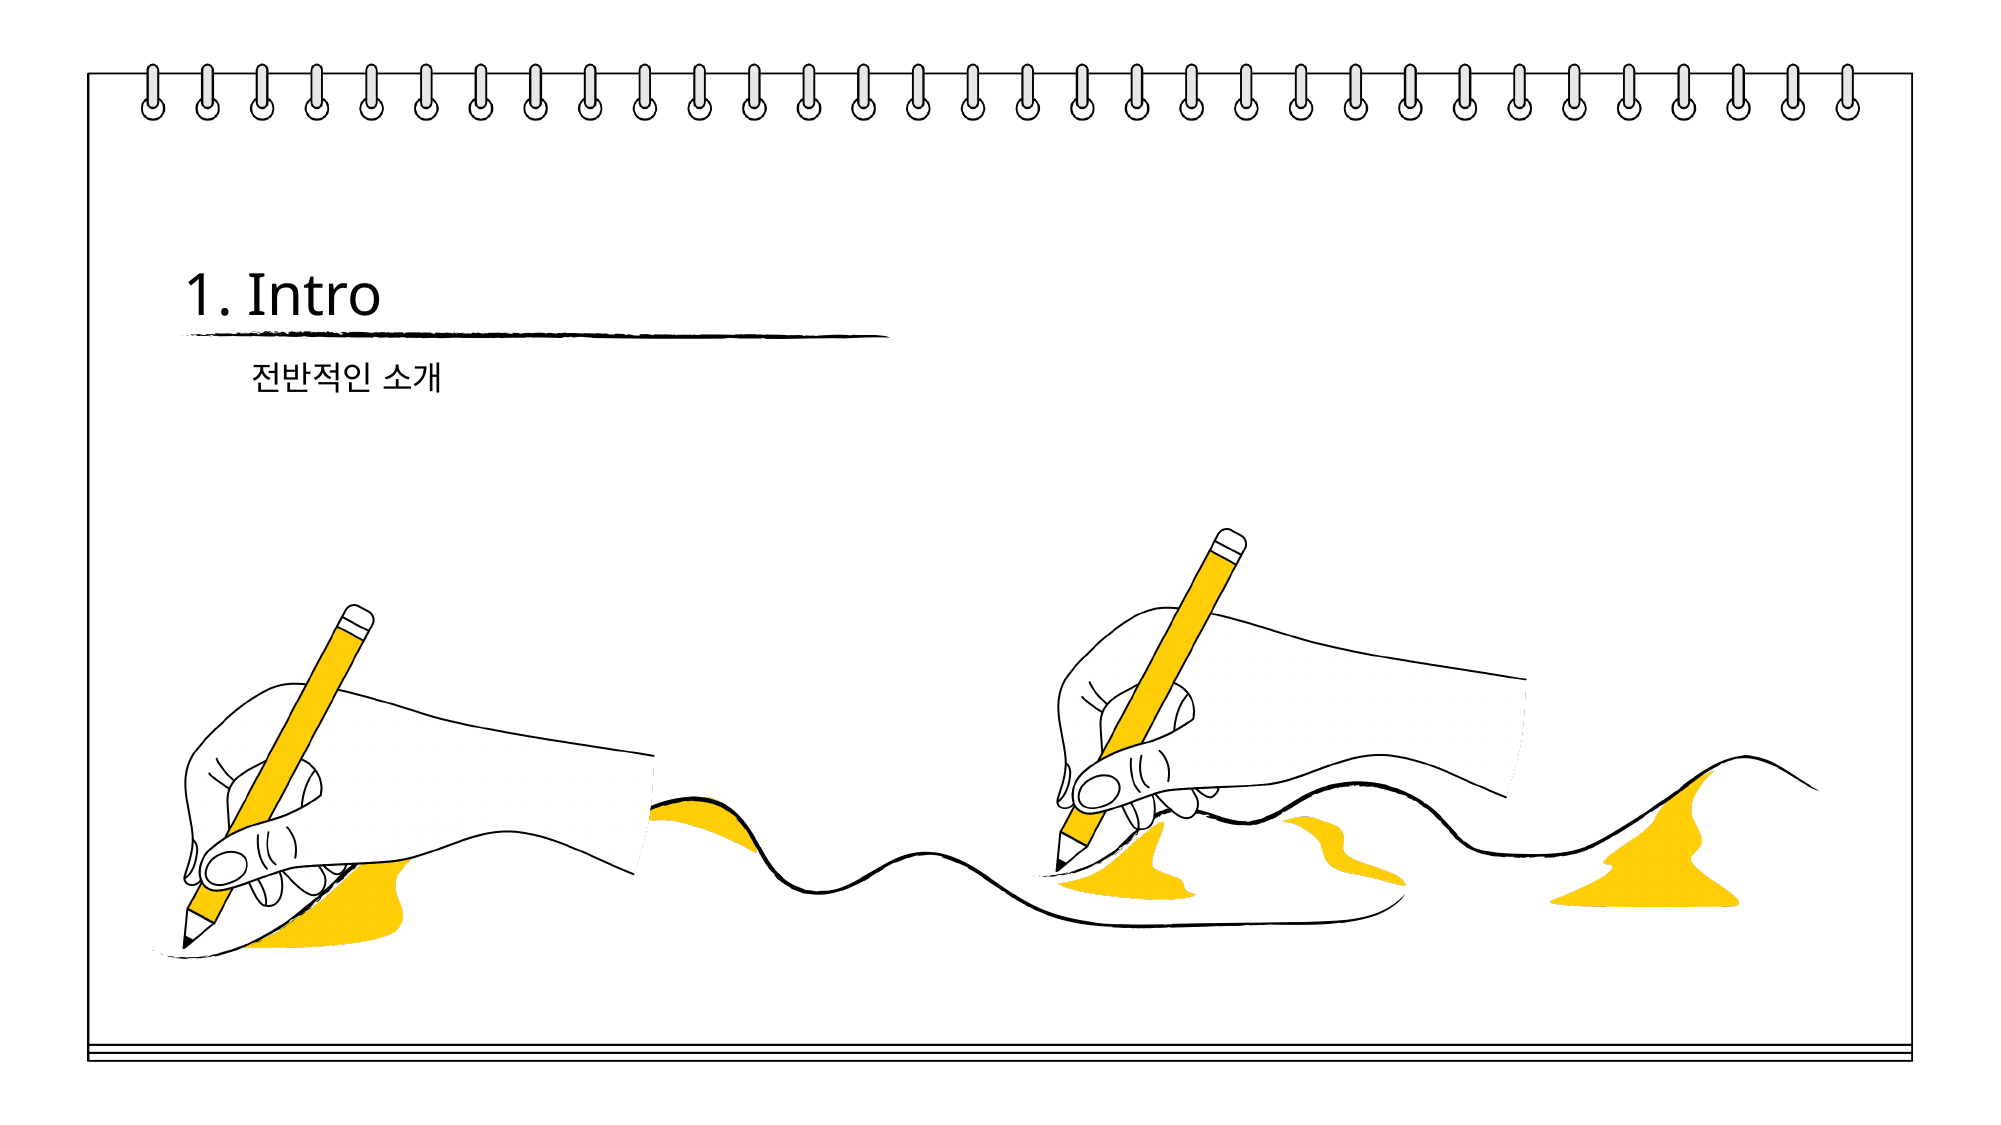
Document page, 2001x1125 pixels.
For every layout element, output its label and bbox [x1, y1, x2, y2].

picture [87, 63, 1913, 1062]
text_box [151, 250, 920, 406]
text_box [583, 519, 1527, 1125]
text_box [0, 595, 583, 1125]
